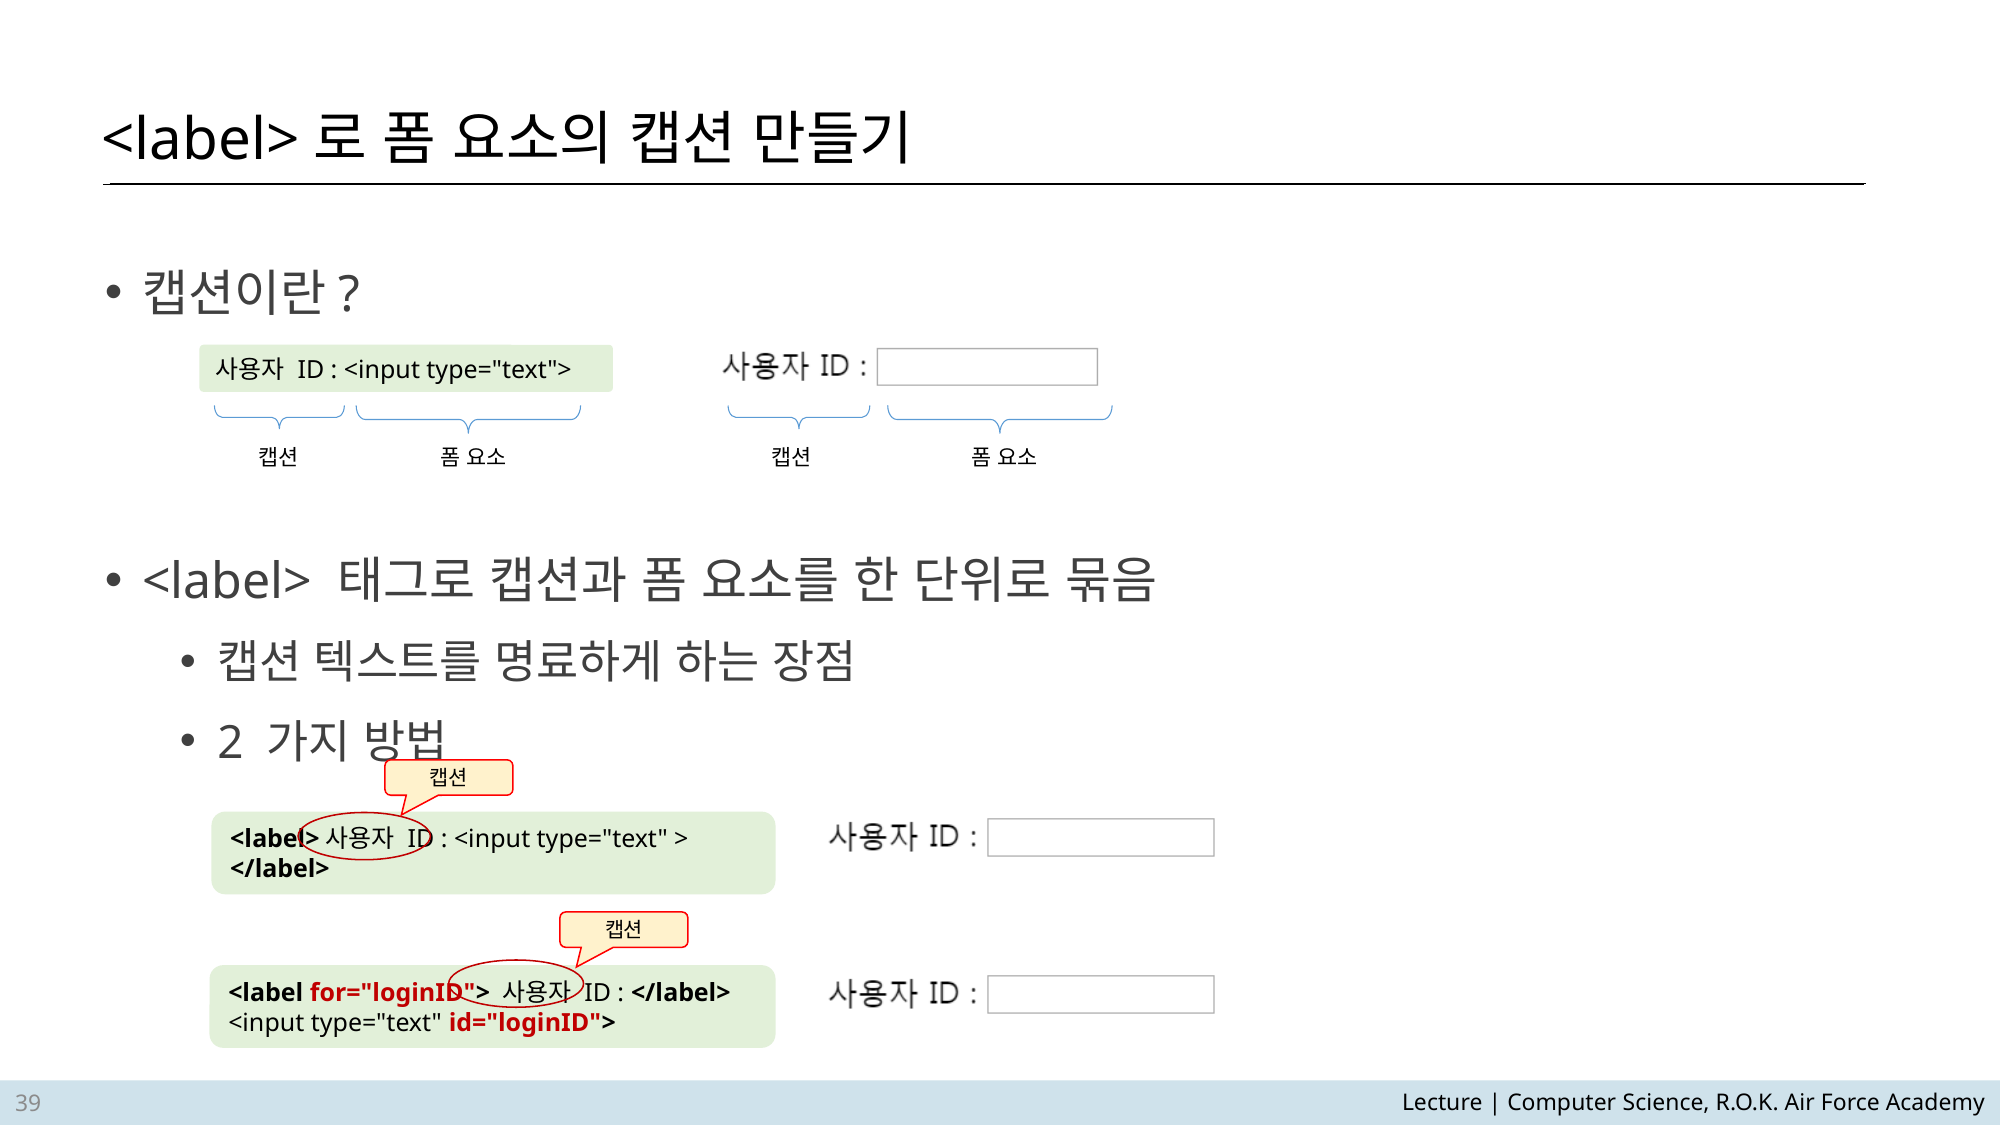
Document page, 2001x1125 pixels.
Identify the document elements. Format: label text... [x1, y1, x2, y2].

text_box [213, 405, 345, 430]
text_box 폼 요소 [407, 436, 540, 478]
text_box 캡션 [558, 910, 689, 970]
text_box <label>사용자 ID : <input type="text" > </label> [211, 811, 776, 895]
picture [710, 338, 1113, 391]
text_box [447, 958, 585, 1009]
slide_number 39 [0, 1086, 114, 1123]
list 캡션이란? <label> 태그로 캡션과 폼 요소를 한 단위로 묶음 캡션 텍스트를 명료하게 하는 장점 2 가지 방법 [89, 238, 1863, 1014]
text_box 캡션 [383, 758, 514, 817]
text_box [297, 811, 432, 861]
text_box 폼 요소 [938, 436, 1071, 478]
text_box 캡션 [757, 436, 827, 478]
text_box [727, 405, 871, 430]
text_box 사용자 ID : <input type="text"> [199, 344, 613, 392]
text_box <label for="loginID"> 사용자 ID : </label> <input type="text" id="loginID"> [209, 965, 776, 1048]
text_box [355, 405, 582, 434]
picture [816, 965, 1230, 1019]
text_box [887, 405, 1113, 434]
list <label>로 폼 요소의 캡션 만들기 [90, 109, 1862, 172]
text_box 캡션 [243, 436, 313, 478]
picture [816, 808, 1230, 862]
